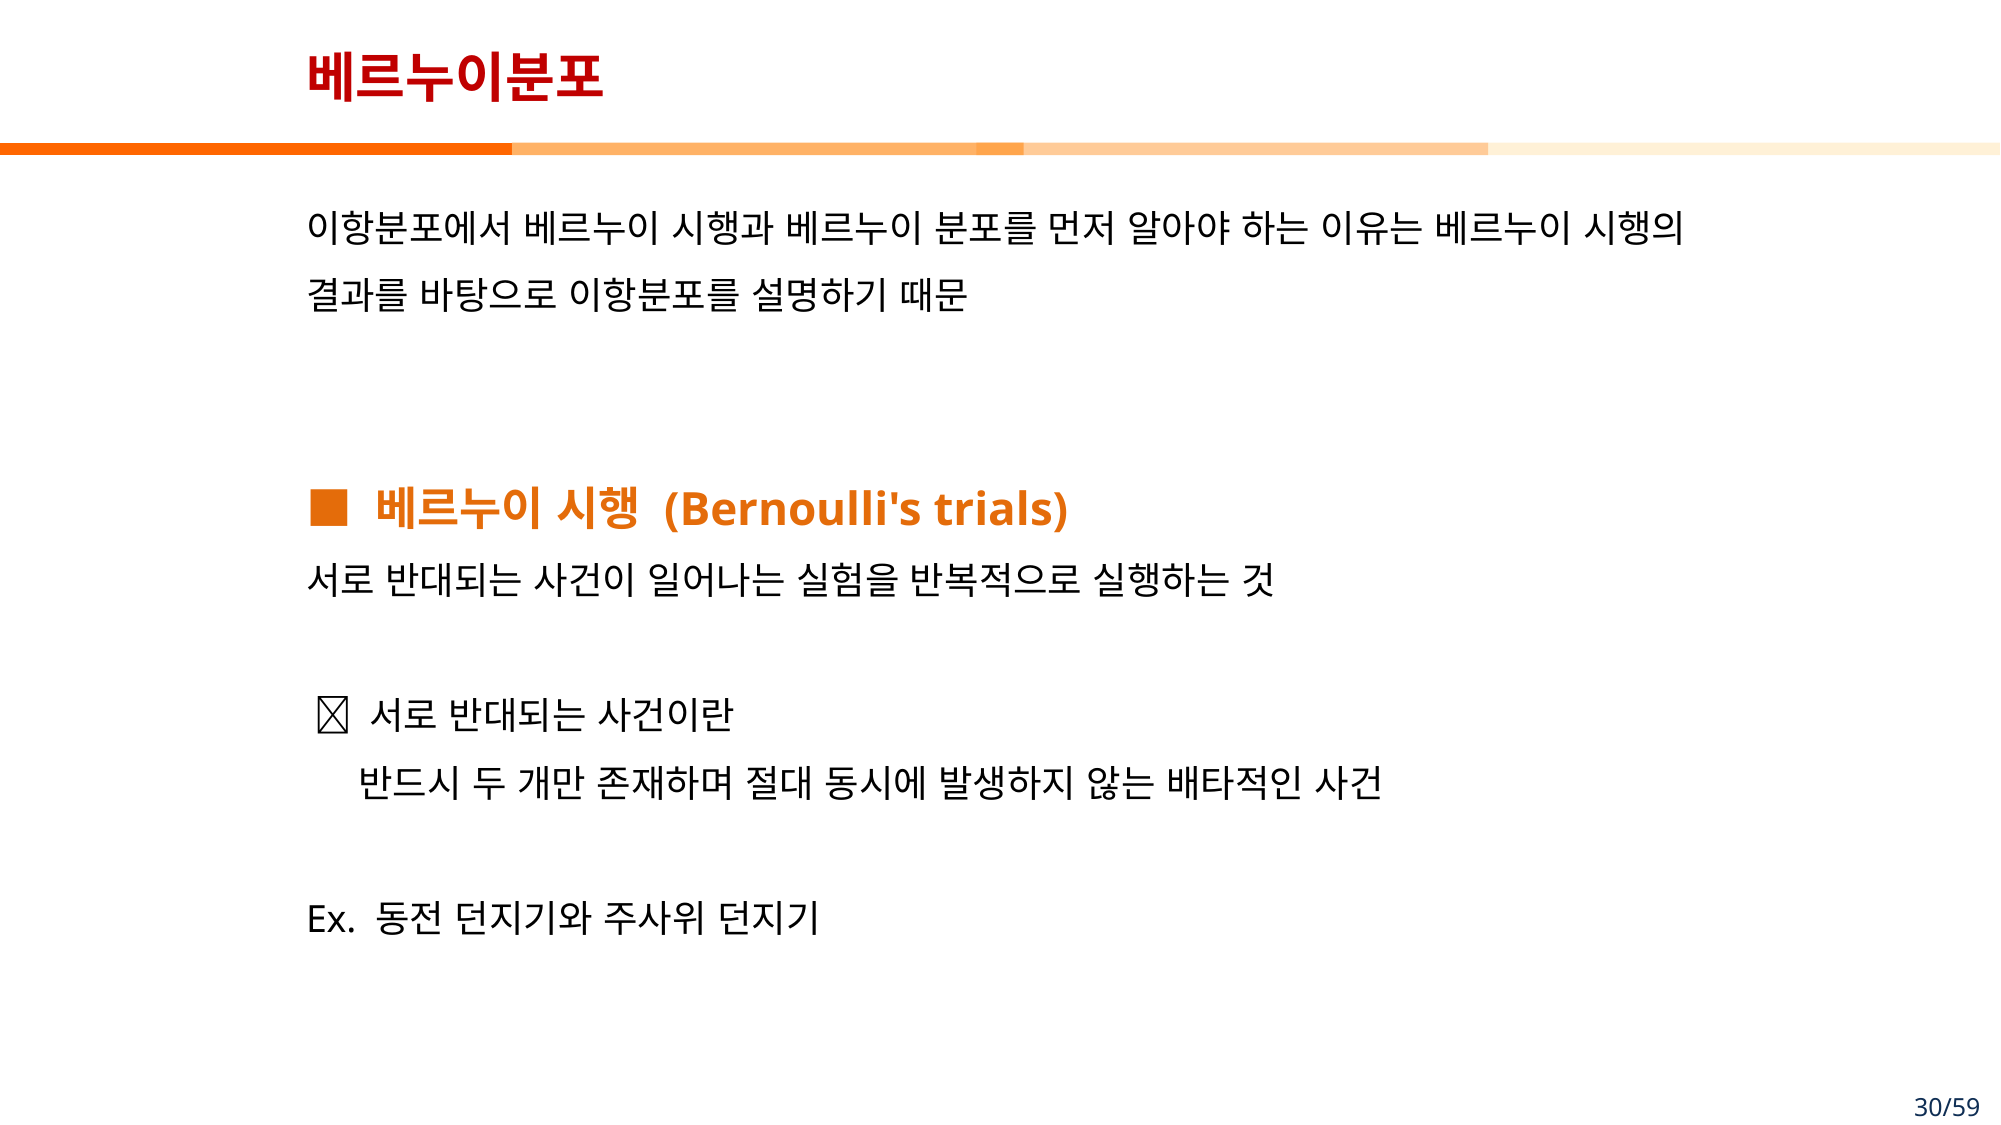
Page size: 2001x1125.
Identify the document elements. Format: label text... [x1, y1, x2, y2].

title 베르누이분포 [291, 31, 1532, 122]
list 이항분포에서 베르누이 시행과 베르누이 분포를 먼저 알아야 하는 이유는 베르누이 시행의 결과를 바탕으로 이항분포를 설명하기 때문 ■ 베르누이 시행 (Bernoulli's trials) 서로 반대되는 사건이 일어나는 실험을 반복적으로 실행하는 것  서로 반대되는 사건이란 반드시 두 개만 존재하며 절대 동시에 발생하지 않는 배타적인 사건 Ex. 동전 던지기와 주사위 던지기 [291, 174, 1709, 1073]
